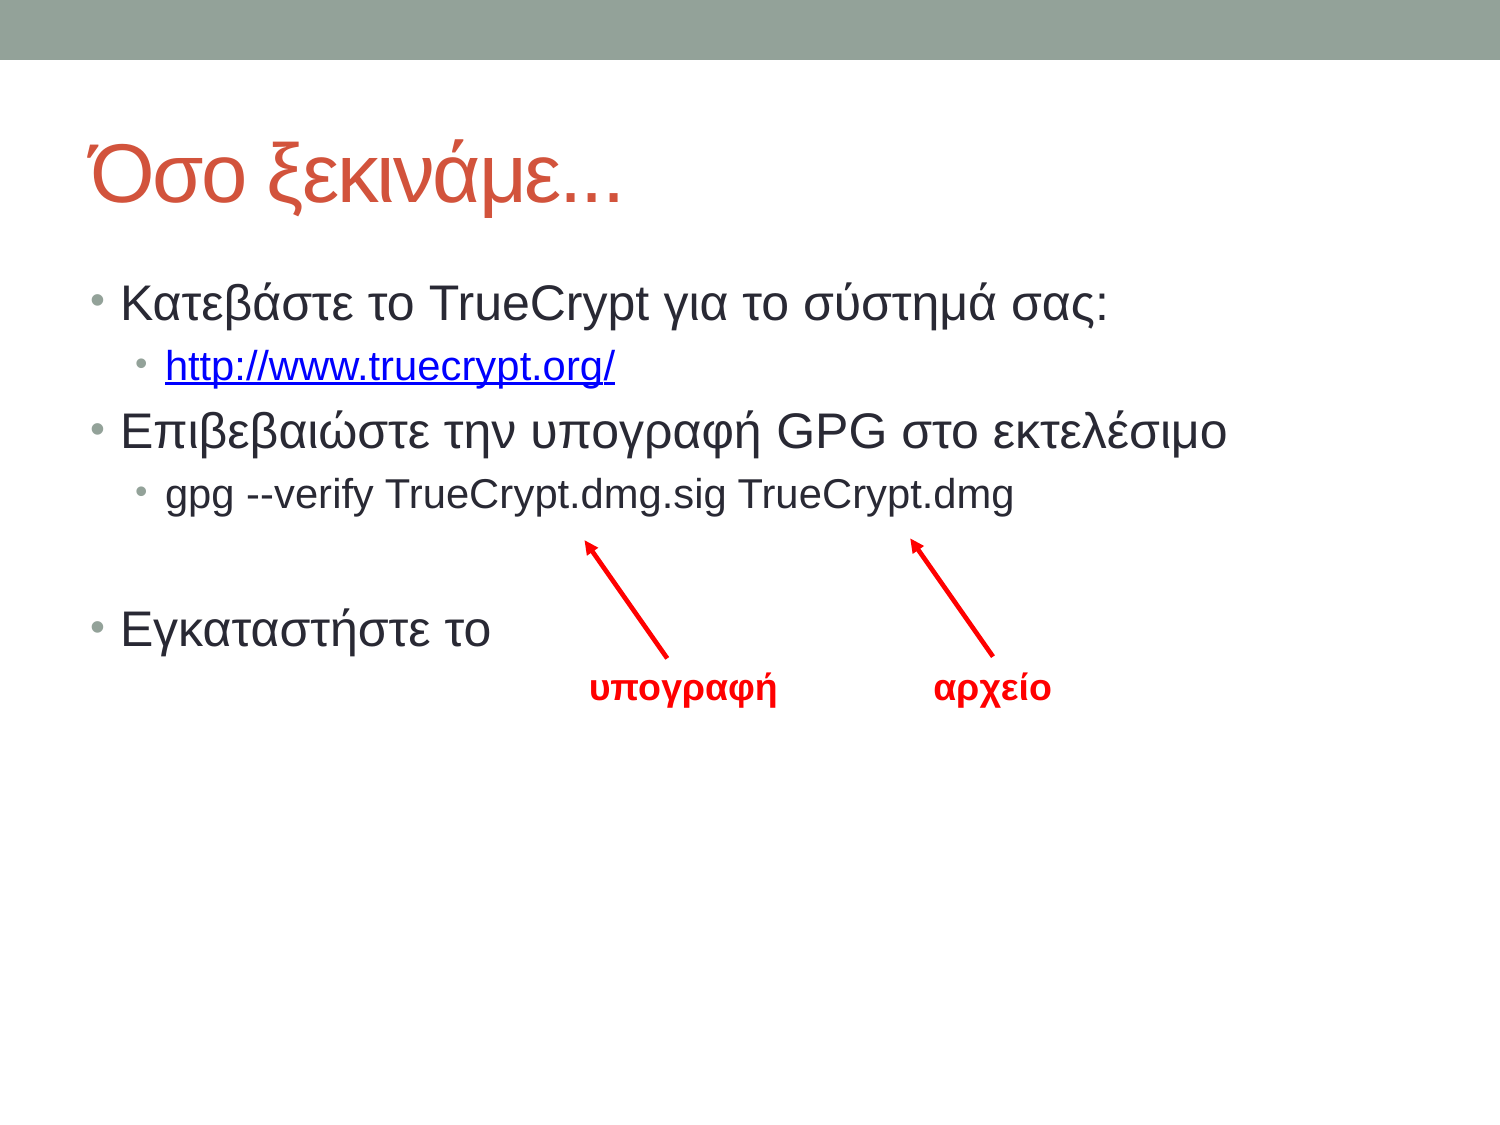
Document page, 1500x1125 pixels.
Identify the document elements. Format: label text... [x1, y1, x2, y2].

list Κατεβάστε το TrueCrypt για το σύστημά σας: http://www.truecrypt.org/ Επιβεβαιώστε την υπογραφή GPG στο εκτελέσιμο gpg --verify TrueCrypt.dmg.sig TrueCrypt.dmg Εγκαταστήστε το [75, 262, 1425, 1063]
text_box υπογραφή [574, 655, 793, 716]
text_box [584, 540, 668, 659]
text_box αρχείο [918, 655, 1068, 716]
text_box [910, 538, 994, 657]
title Όσο ξεκινάμε... [75, 87, 1425, 250]
